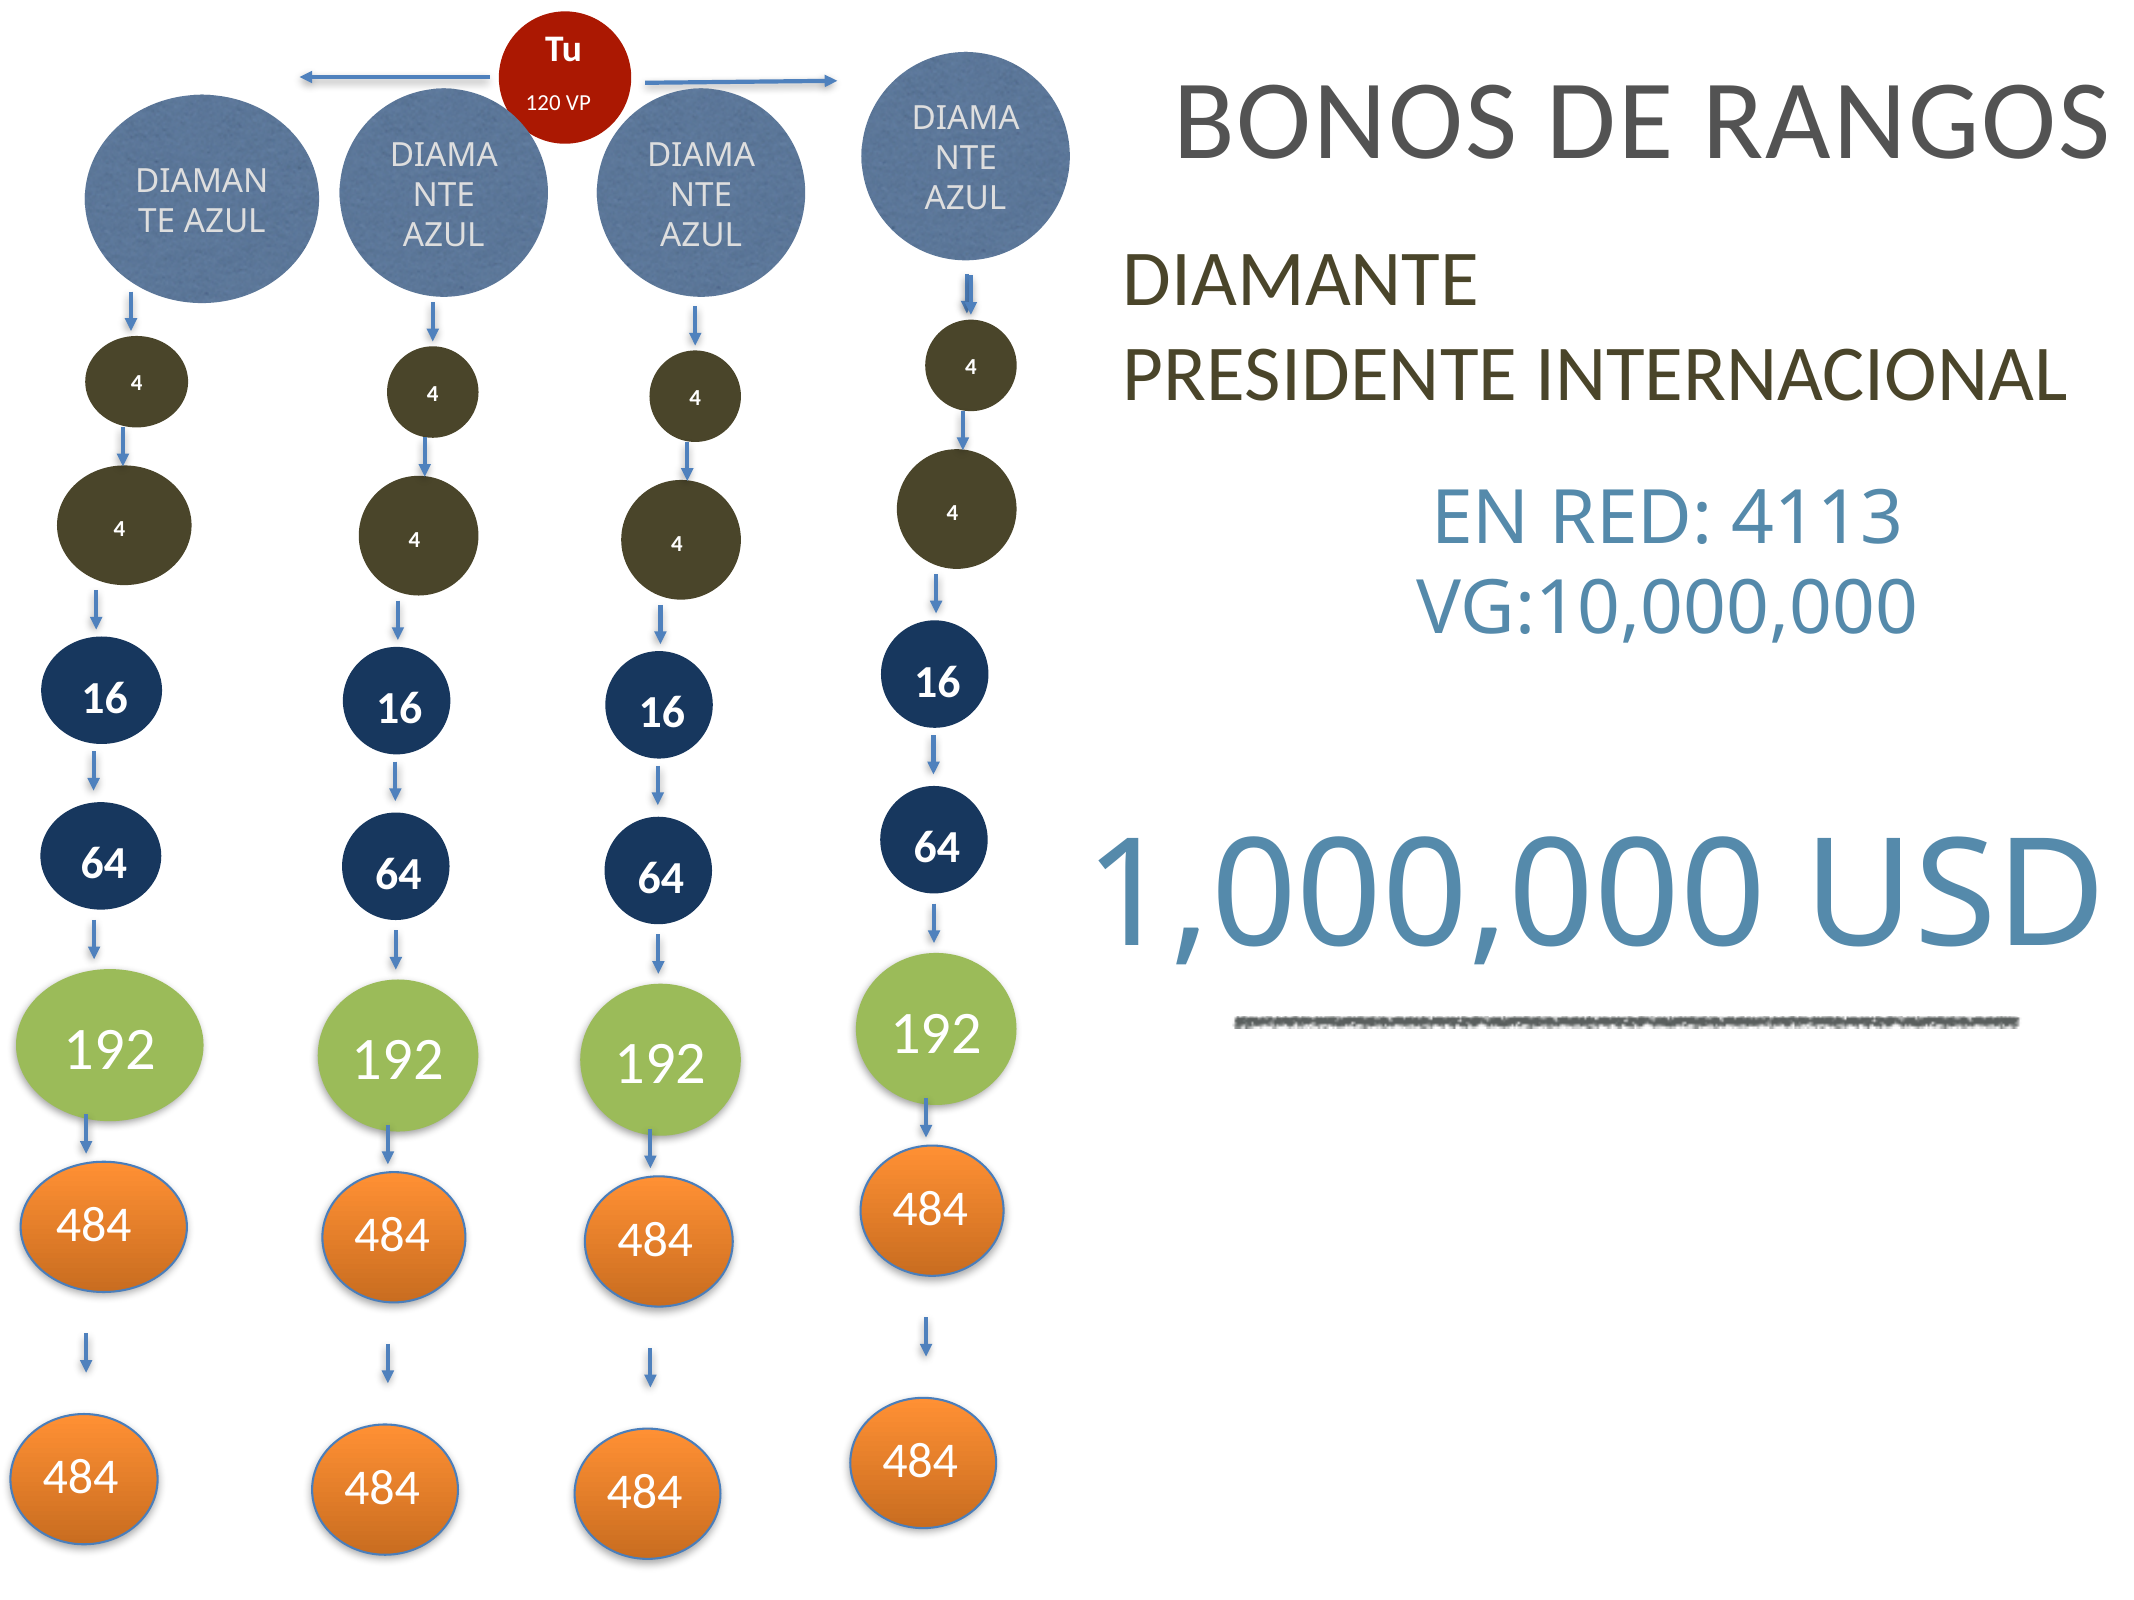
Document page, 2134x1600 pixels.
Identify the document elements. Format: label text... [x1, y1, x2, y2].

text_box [605, 650, 714, 759]
text_box [418, 446, 431, 470]
text_box [381, 1343, 395, 1384]
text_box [880, 620, 989, 729]
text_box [579, 979, 742, 1140]
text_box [341, 812, 450, 921]
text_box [620, 479, 742, 600]
text_box [87, 753, 100, 791]
text_box [645, 74, 838, 88]
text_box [596, 88, 806, 298]
text_box [919, 1317, 933, 1357]
text_box [79, 1130, 93, 1154]
text_box [391, 604, 405, 640]
text_box [381, 1144, 395, 1165]
title BONOS DE RANGOS [1110, 0, 2124, 238]
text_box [40, 636, 163, 745]
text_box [896, 448, 1017, 570]
text_box [651, 766, 665, 806]
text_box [649, 350, 742, 443]
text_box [84, 335, 189, 428]
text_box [322, 1171, 466, 1303]
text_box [861, 51, 1071, 261]
text_box [681, 451, 694, 474]
text_box [688, 306, 702, 345]
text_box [40, 801, 162, 910]
text_box [389, 930, 403, 970]
text_box [389, 763, 402, 801]
picture [1226, 1015, 2029, 1029]
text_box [584, 1176, 733, 1307]
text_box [386, 346, 479, 439]
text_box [860, 1145, 1004, 1277]
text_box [879, 785, 988, 894]
text_box [79, 1333, 93, 1373]
text_box DIAMANTE PRESIDENTE INTERNACIONAL [1114, 218, 2077, 425]
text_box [20, 1161, 188, 1293]
text_box [299, 70, 490, 84]
text_box 1,000,000 USD [1076, 787, 2115, 984]
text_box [56, 465, 192, 586]
text_box [652, 934, 665, 974]
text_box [311, 1424, 459, 1555]
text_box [604, 816, 713, 925]
text_box [116, 436, 130, 460]
text_box [644, 1148, 657, 1169]
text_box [924, 319, 1017, 412]
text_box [10, 1413, 158, 1545]
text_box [15, 968, 204, 1122]
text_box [339, 88, 549, 298]
text_box [919, 1117, 933, 1138]
text_box [90, 593, 103, 630]
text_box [84, 94, 320, 304]
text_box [850, 1397, 997, 1529]
text_box [927, 736, 940, 775]
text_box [317, 975, 479, 1136]
text_box [964, 275, 978, 314]
text_box [956, 420, 970, 444]
text_box [426, 305, 439, 341]
text_box [87, 919, 101, 960]
text_box [644, 1348, 657, 1388]
text_box [124, 312, 138, 330]
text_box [342, 646, 451, 755]
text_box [358, 475, 479, 596]
text_box [929, 577, 943, 614]
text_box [498, 11, 633, 144]
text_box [574, 1428, 721, 1560]
text_box [654, 608, 667, 645]
text_box EN RED: 4113 VG:10,000,000 [1407, 460, 1928, 657]
text_box [927, 903, 941, 943]
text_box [855, 949, 1017, 1109]
